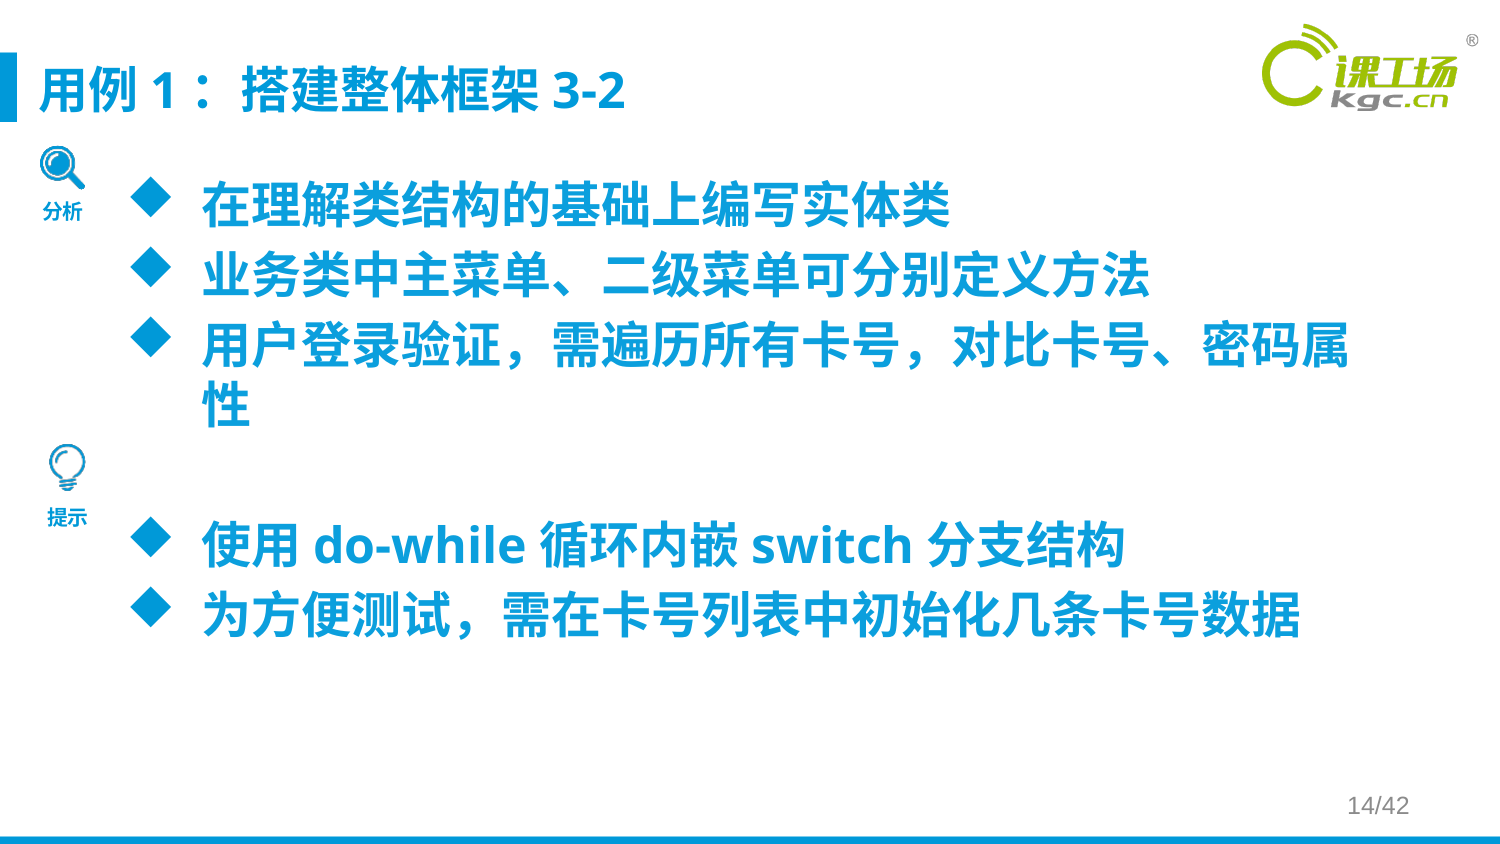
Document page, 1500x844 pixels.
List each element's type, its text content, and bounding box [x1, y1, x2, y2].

list 在理解类结构的基础上编写实体类 业务类中主菜单、二级菜单可分别定义方法 用户登录验证，需遍历所有卡号，对比卡号、密码属性 使用do-while循环内嵌switch分支结构 为方便测试，需在卡号列表中初始化几条卡号数据 [110, 166, 1385, 724]
text_box 分析 [27, 191, 99, 232]
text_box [31, 436, 104, 538]
title 用例1：搭建整体框架3-2 [37, 33, 1390, 151]
picture [0, 0, 1500, 836]
slide_number 14/42 [1074, 782, 1425, 828]
